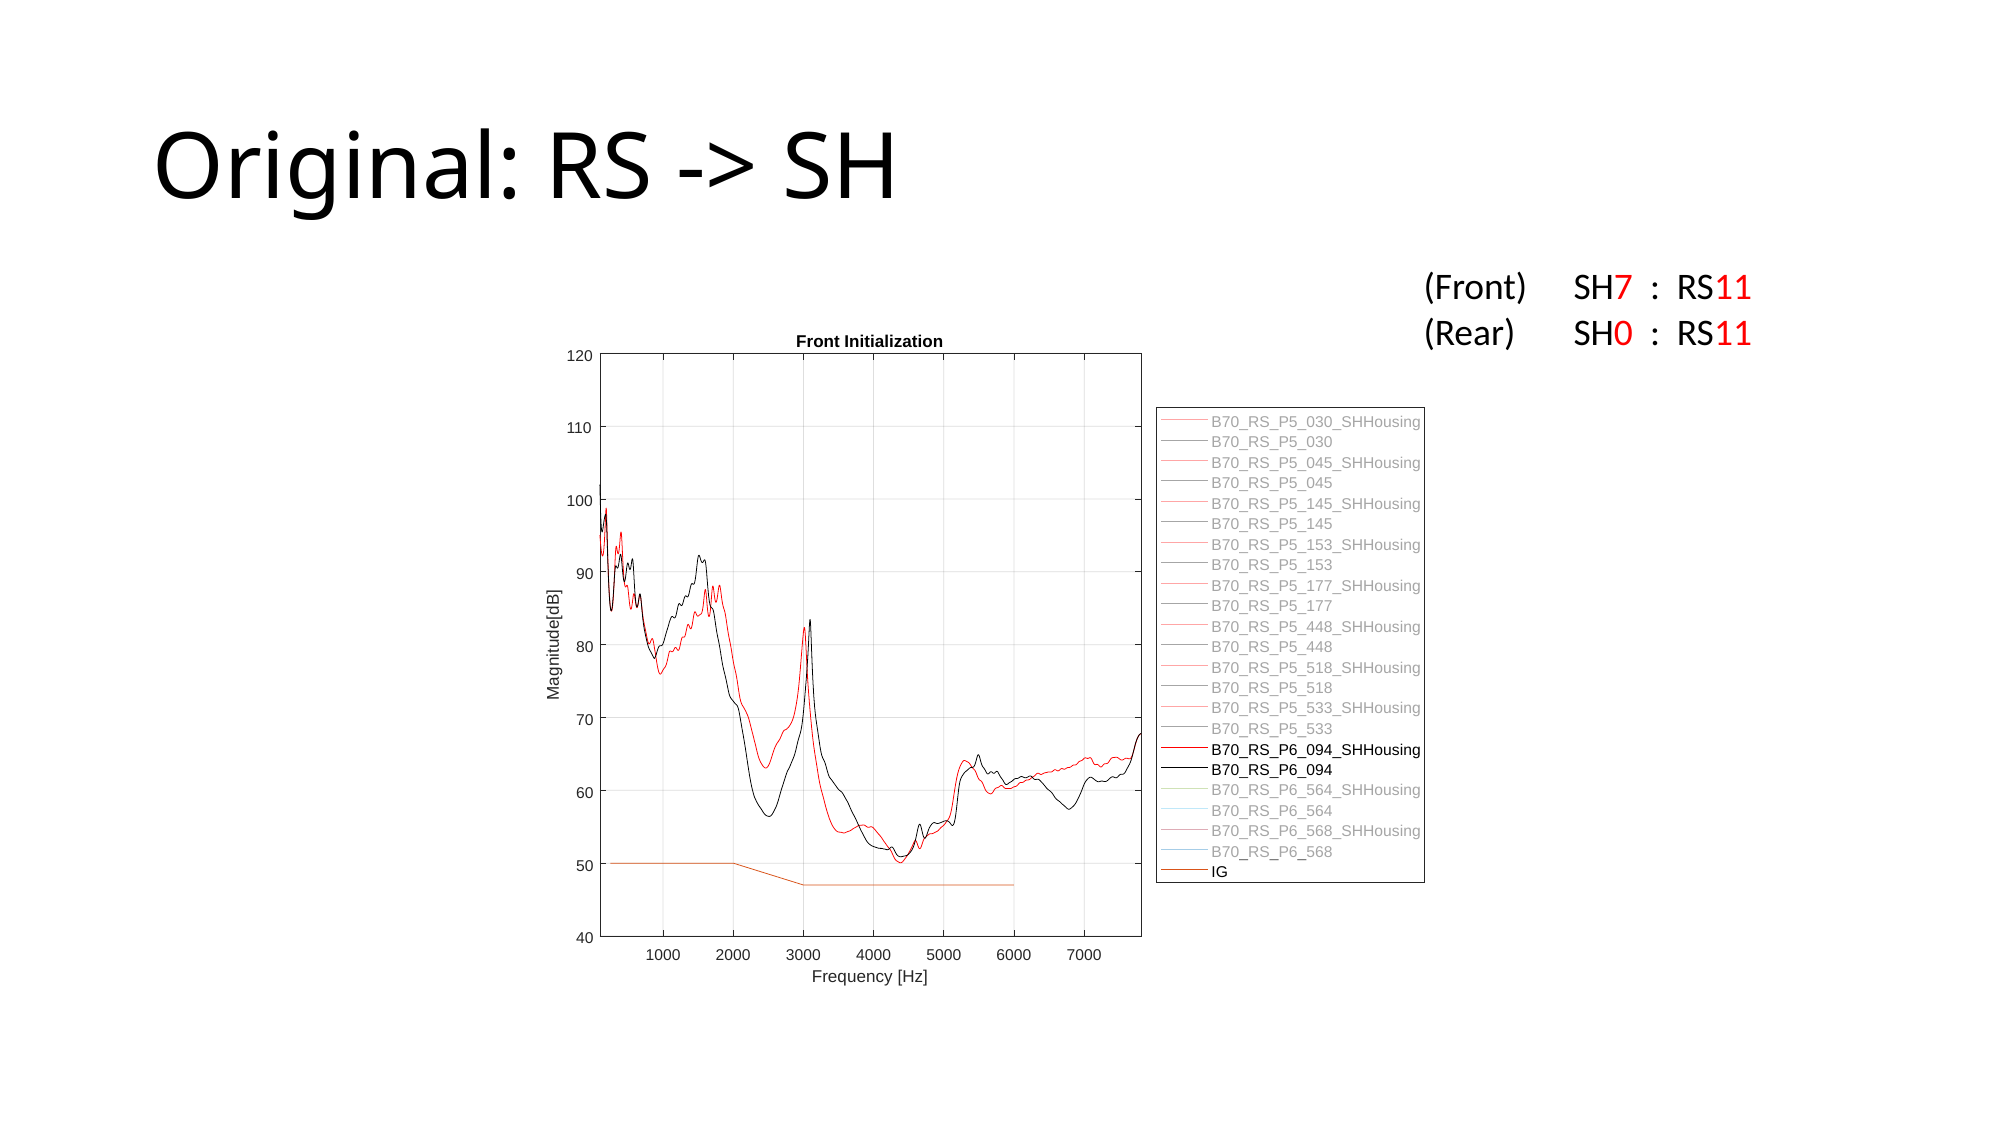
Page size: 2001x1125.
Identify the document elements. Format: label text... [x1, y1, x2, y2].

title Original: RS -> SH [137, 59, 1863, 278]
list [509, 299, 1491, 1014]
text_box (Front) SH7 : RS11 (Rear) SH0 : RS11 [1408, 255, 1804, 360]
